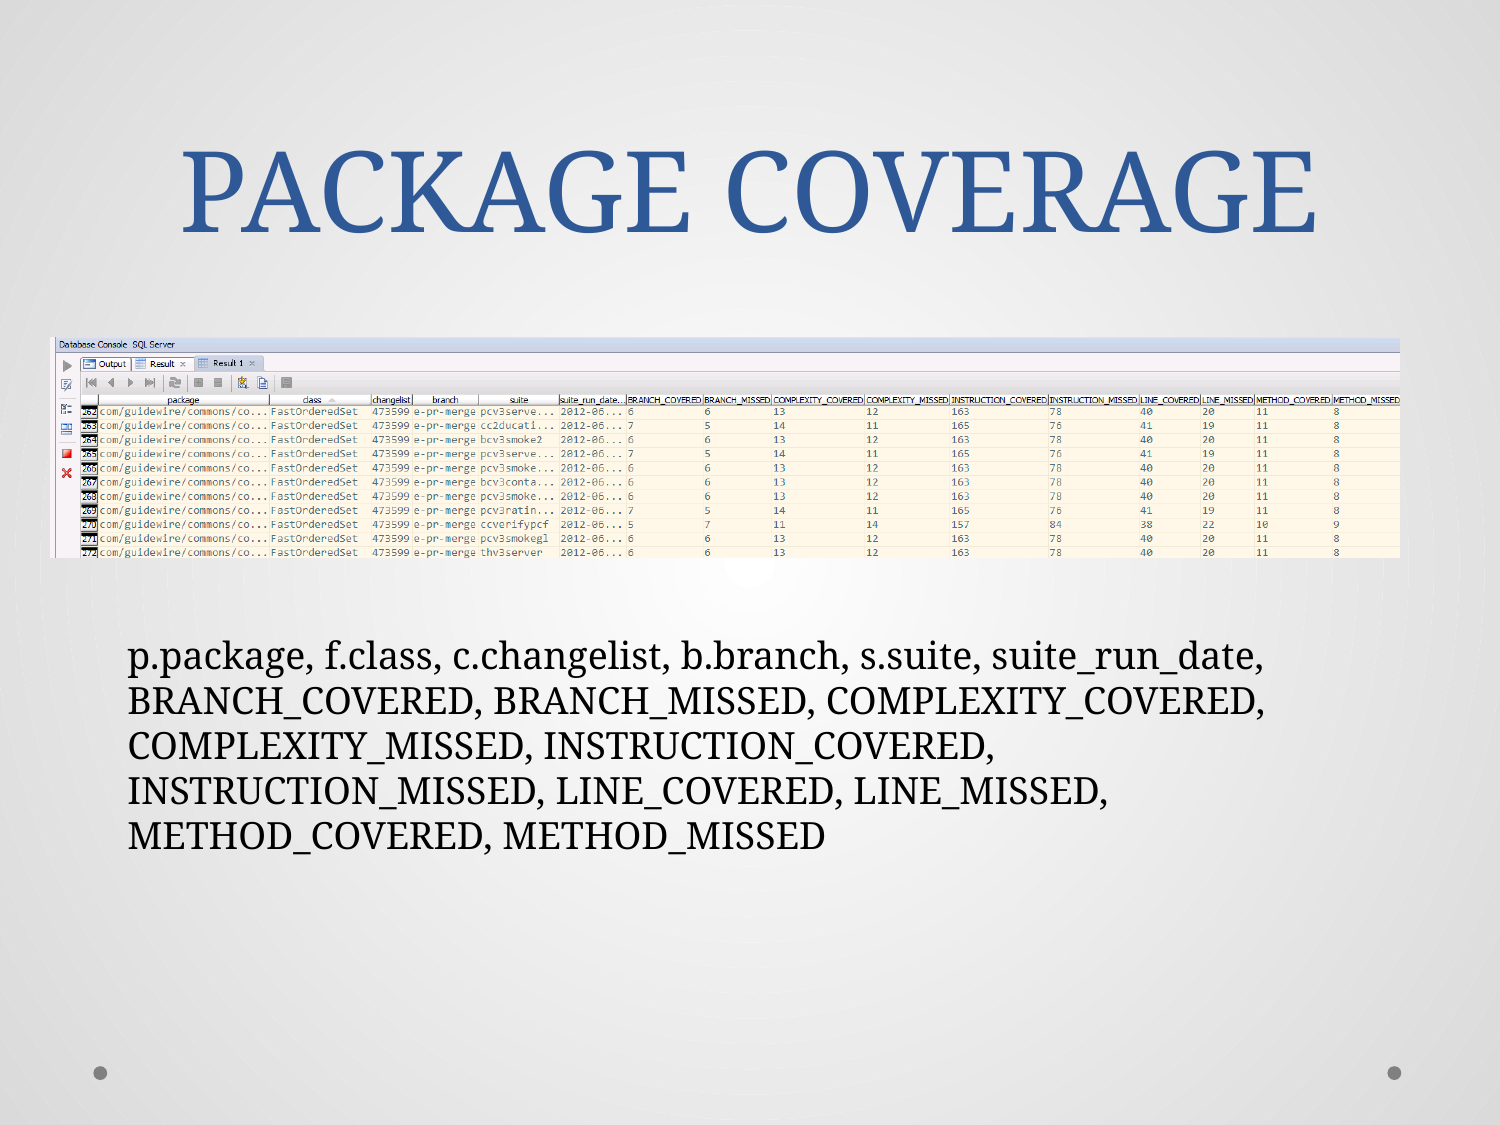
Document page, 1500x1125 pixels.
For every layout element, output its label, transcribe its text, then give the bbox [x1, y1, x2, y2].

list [49, 337, 1401, 559]
title PACKAGE COVERAGE [75, 0, 1425, 263]
text_box p.package, f.class, c.changelist, b.branch, s.suite, suite_run_date, BRANCH_COVERED, BRANCH_MISSED, COMPLEXITY_COVERED, COMPLEXITY_MISSED, INSTRUCTION_COVERED, INSTRUCTION_MISSED, LINE_COVERED, LINE_MISSED, METHOD_COVERED, METHOD_MISSED [112, 624, 1400, 865]
